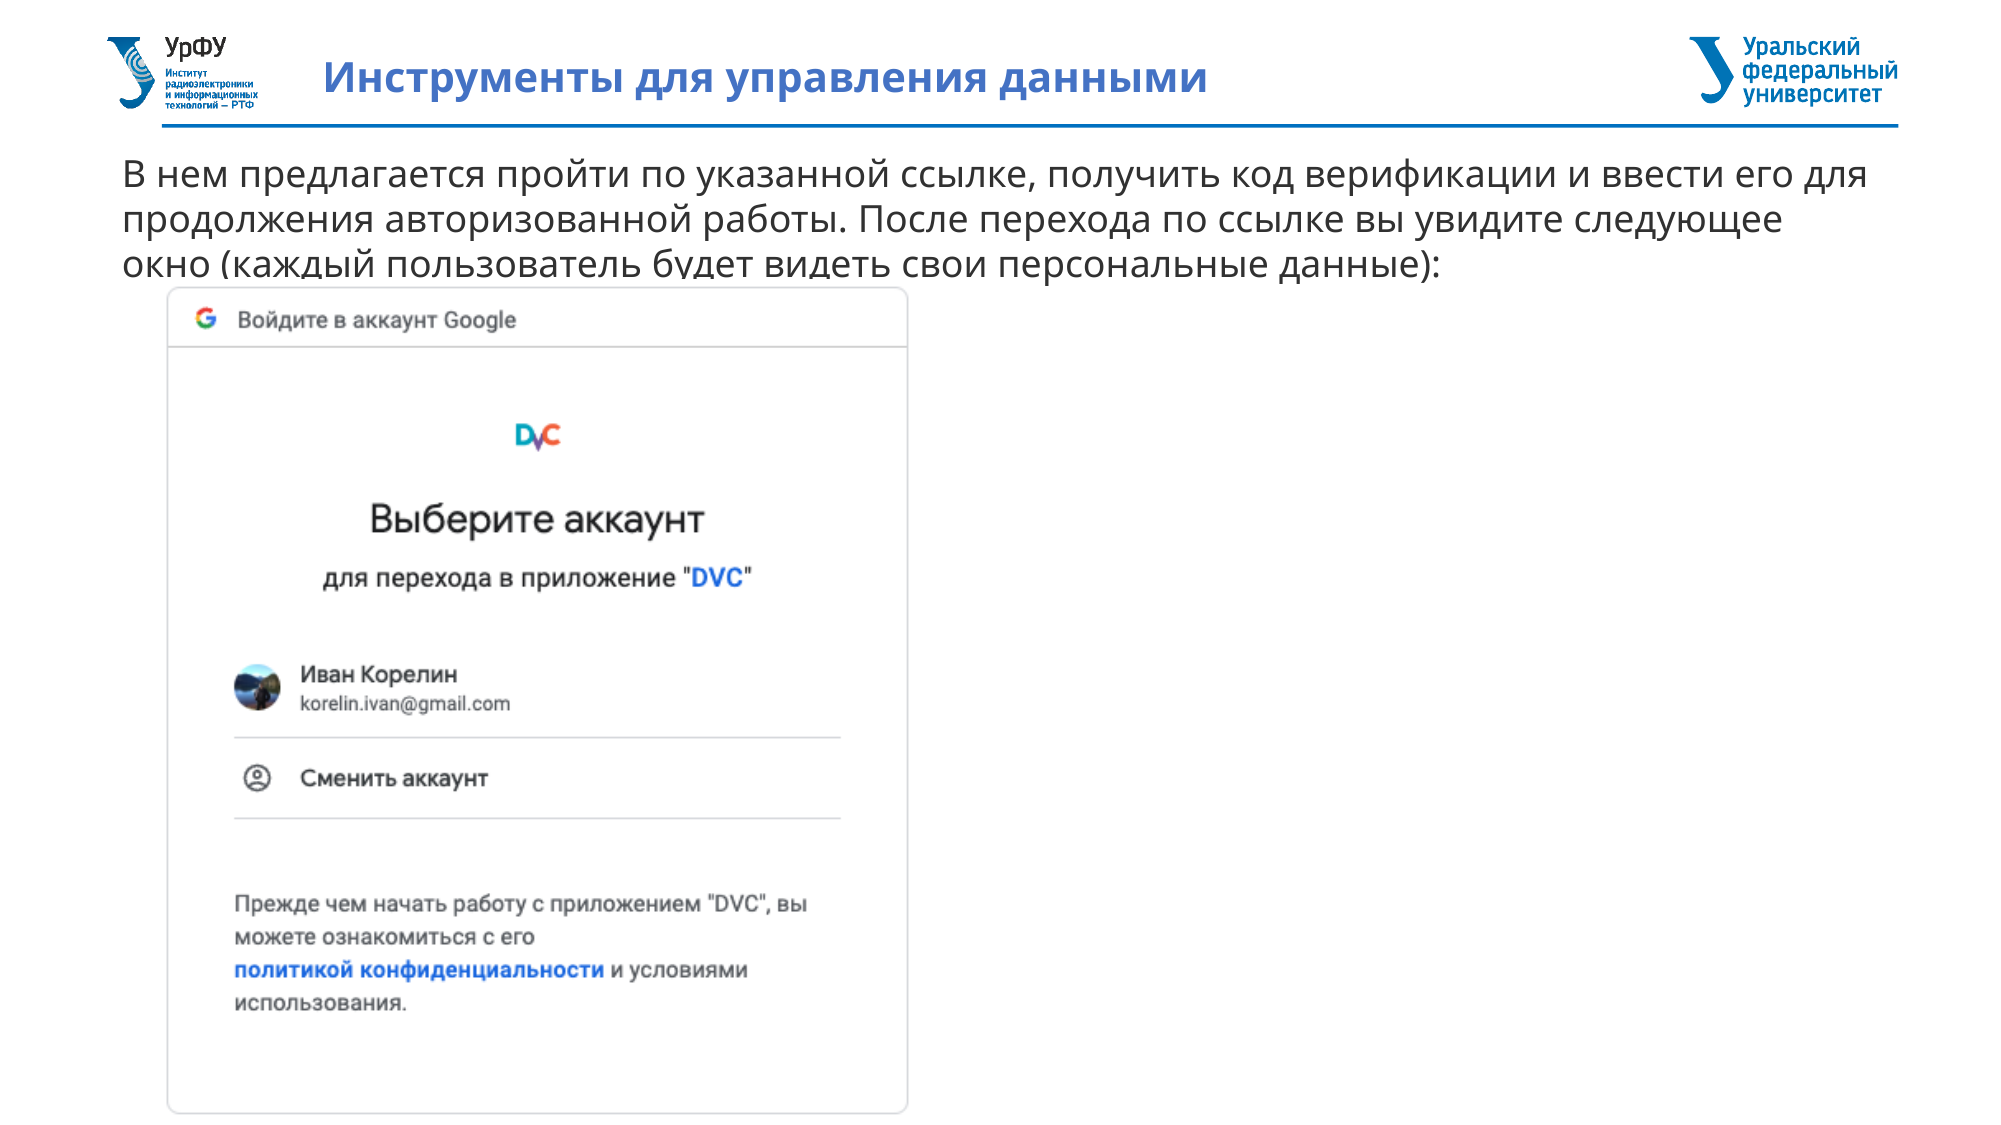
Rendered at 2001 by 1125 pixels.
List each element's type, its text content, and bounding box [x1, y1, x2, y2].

text_box [161, 123, 1899, 129]
text_box В нем предлагается пройти по указанной ссылке, получить код верификации и ввести его для продолжения авторизованной работы. После перехода по ссылке вы увидите следующее окно (каждый пользователь будет видеть свои персональные данные): [107, 142, 1899, 293]
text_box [1687, 35, 1899, 109]
picture [129, 279, 945, 1125]
text_box Инструменты для управления данными [307, 43, 1687, 108]
picture [107, 37, 258, 109]
